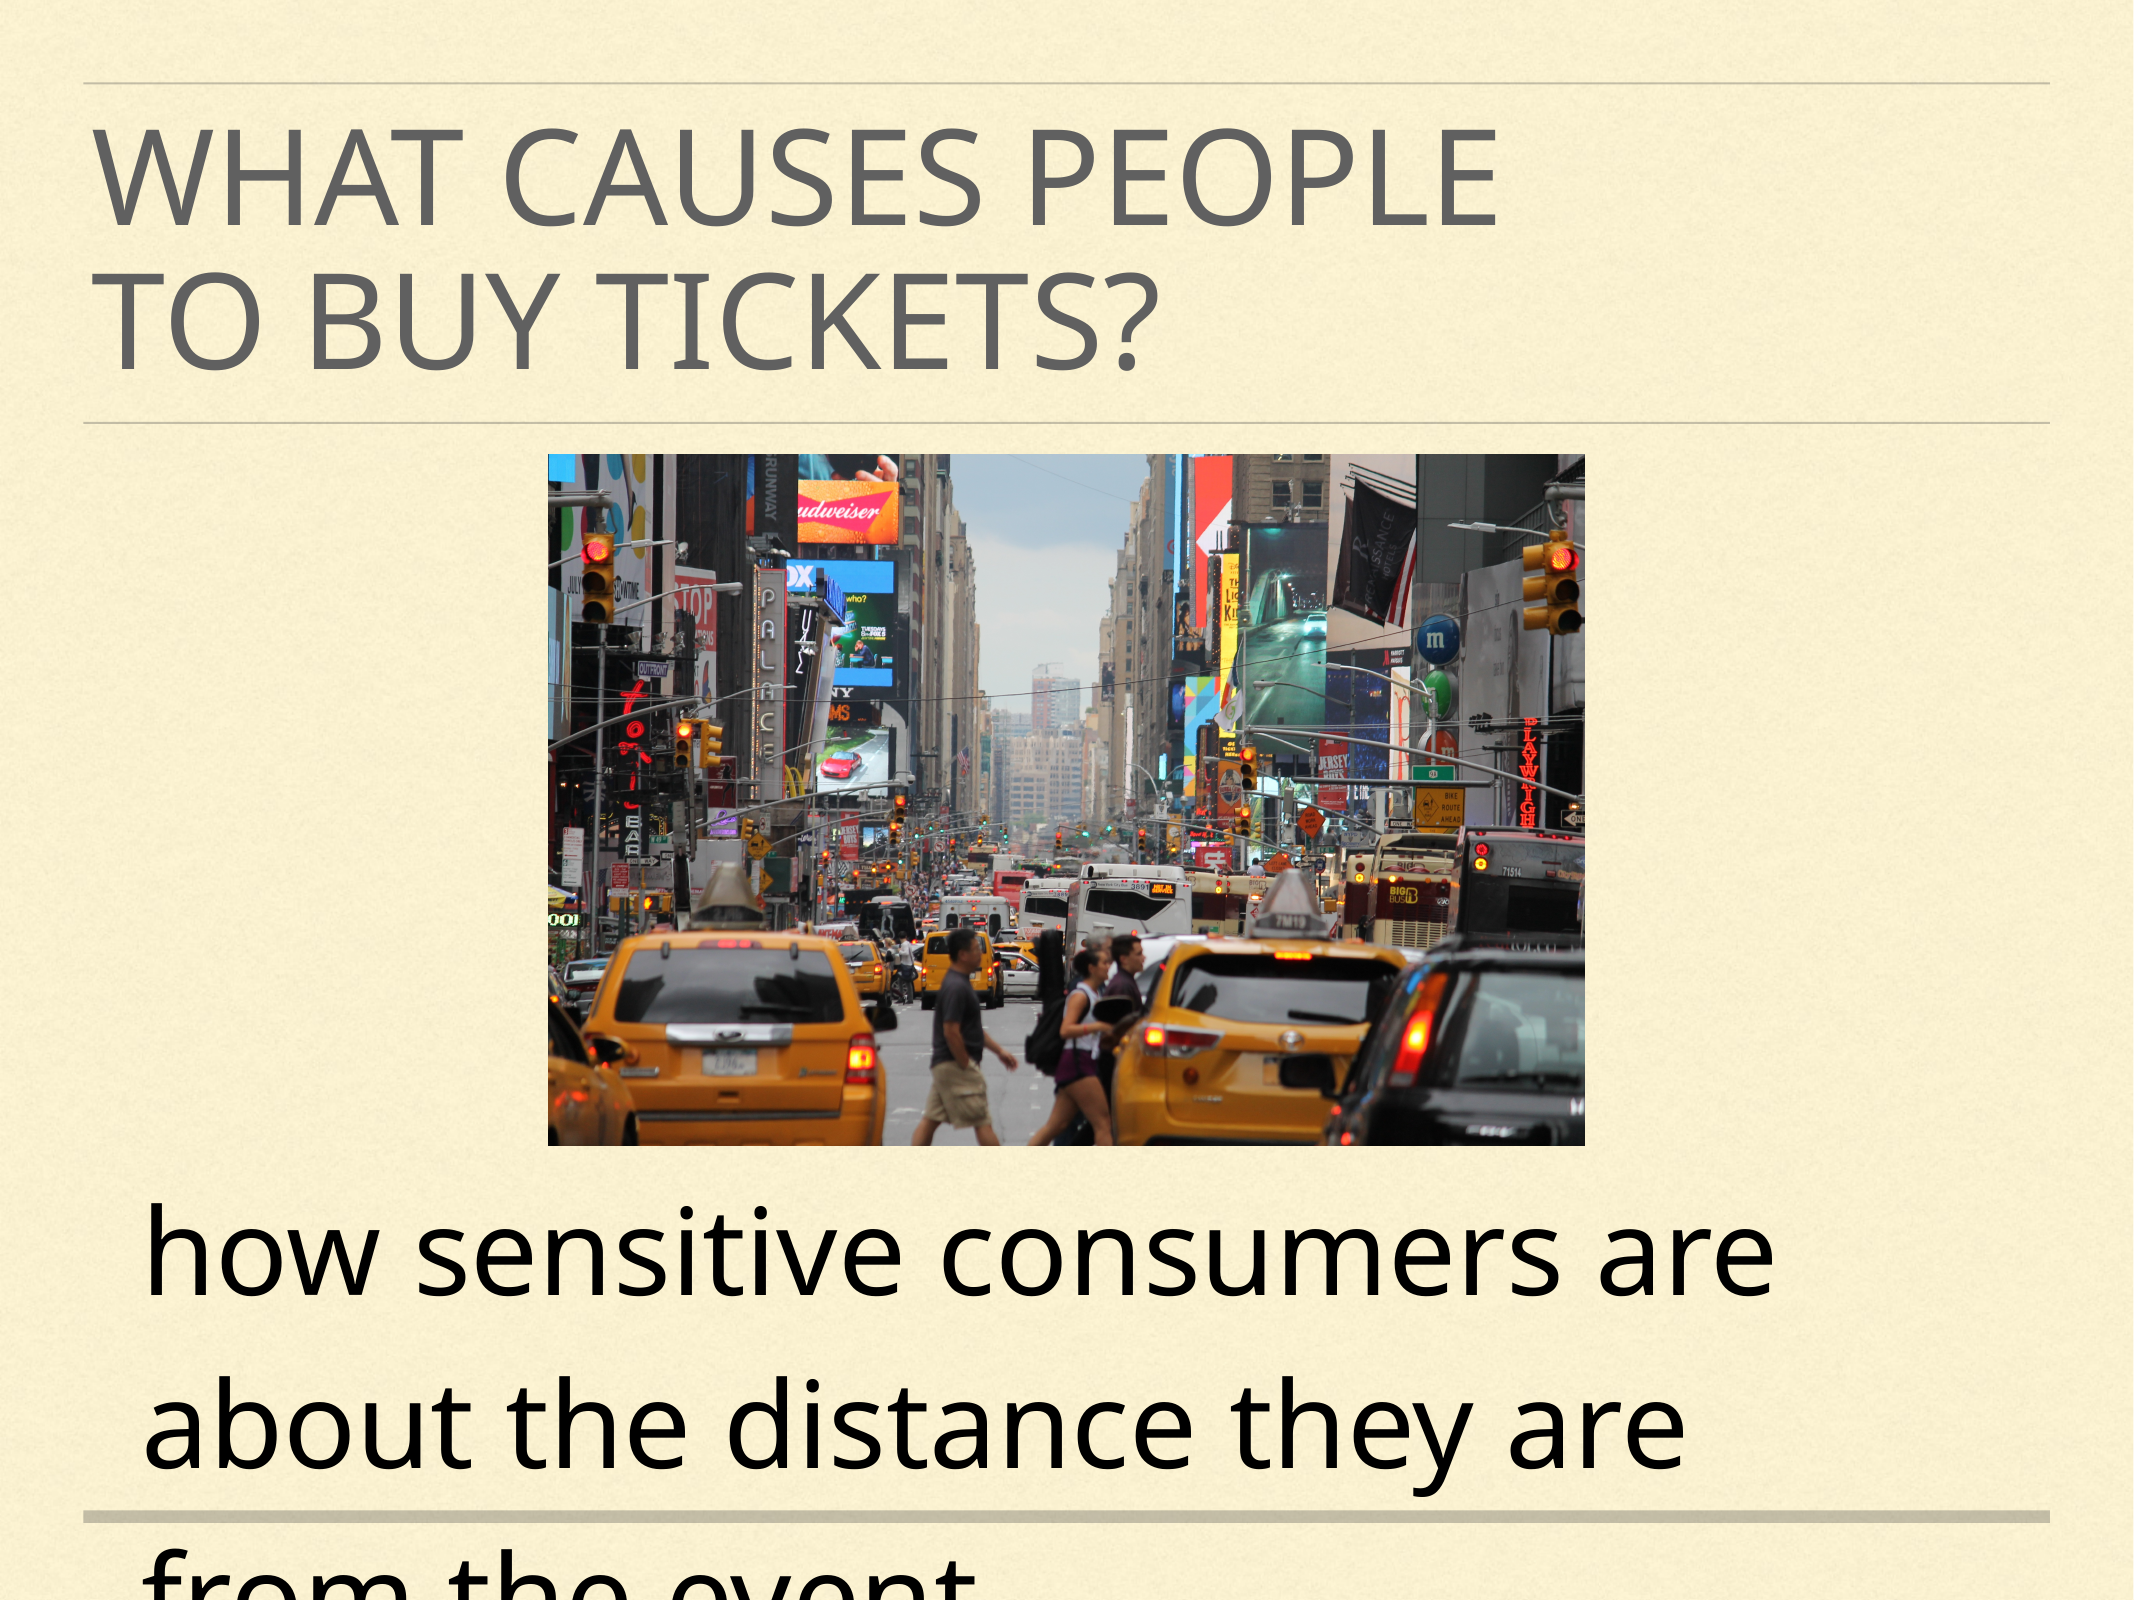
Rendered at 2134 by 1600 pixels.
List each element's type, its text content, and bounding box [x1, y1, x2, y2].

title What causes people to buy tickets? [82, 97, 2051, 411]
list how sensitive consumers are about the distance they are from the event. [132, 1044, 2001, 1600]
picture [0, 0, 2134, 1600]
